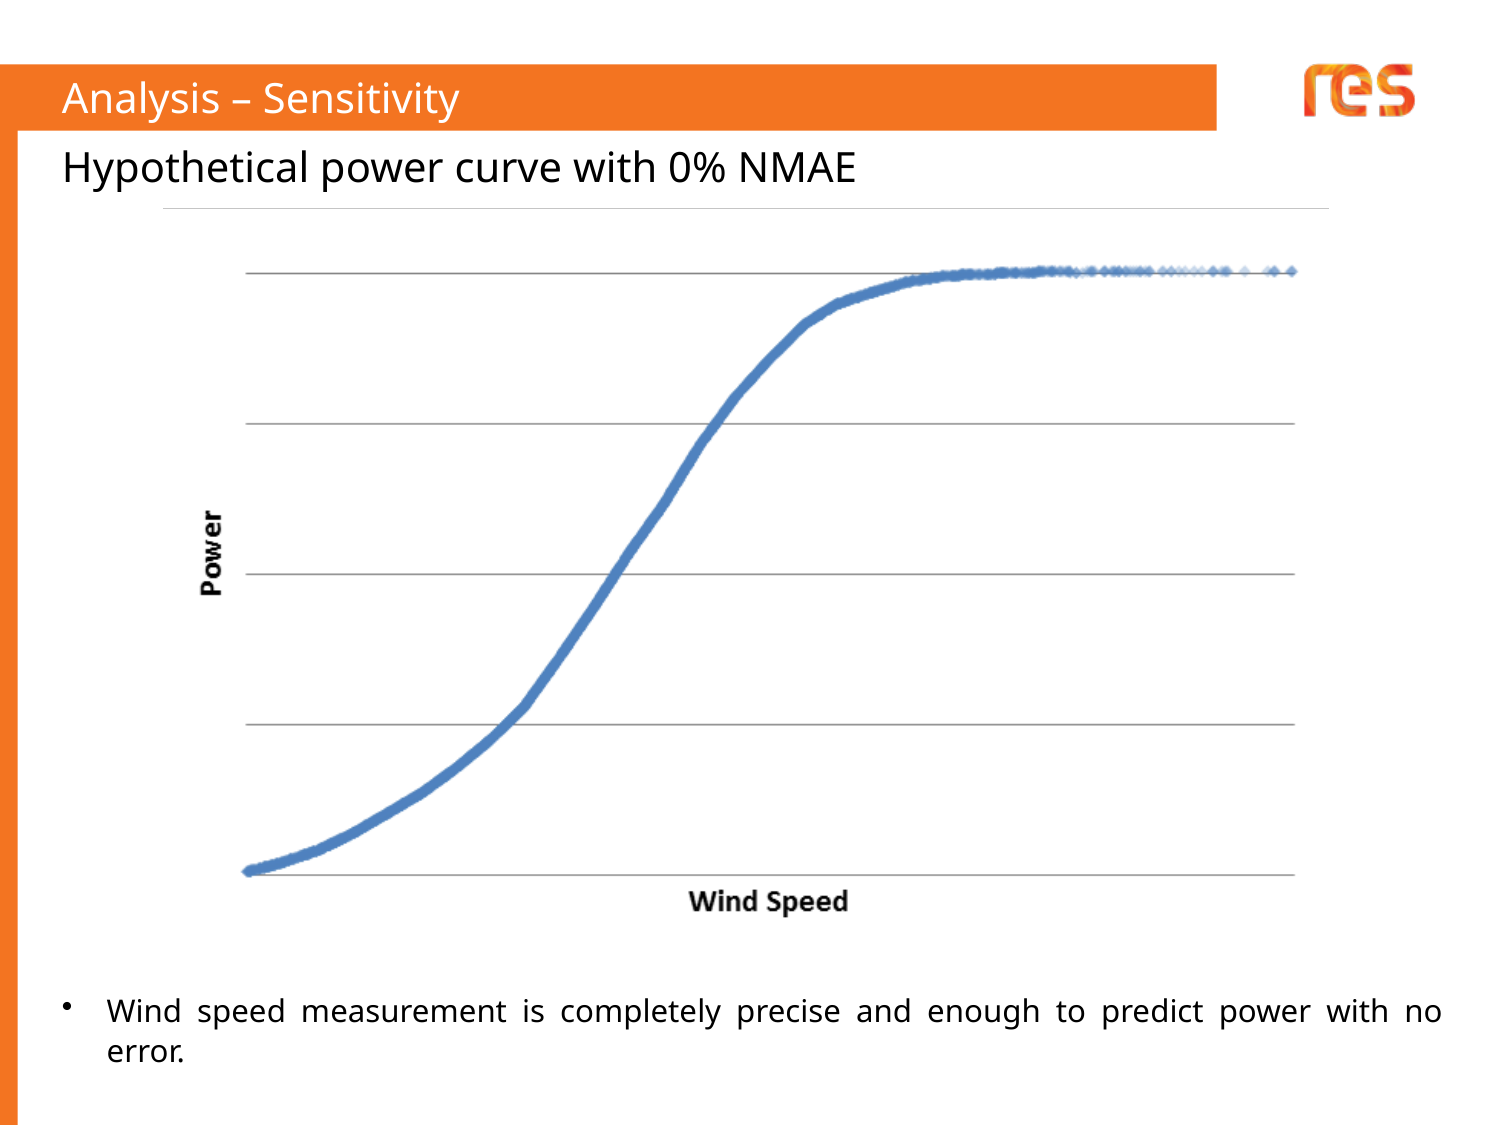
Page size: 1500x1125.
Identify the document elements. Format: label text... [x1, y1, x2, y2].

text_box Hypothetical power curve with 0% NMAE [46, 138, 1300, 192]
picture [1302, 63, 1416, 119]
title Analysis – Sensitivity [46, 70, 954, 124]
text_box Wind speed measurement is completely precise and enough to predict power with no error. [46, 982, 1460, 1069]
picture [163, 207, 1330, 959]
